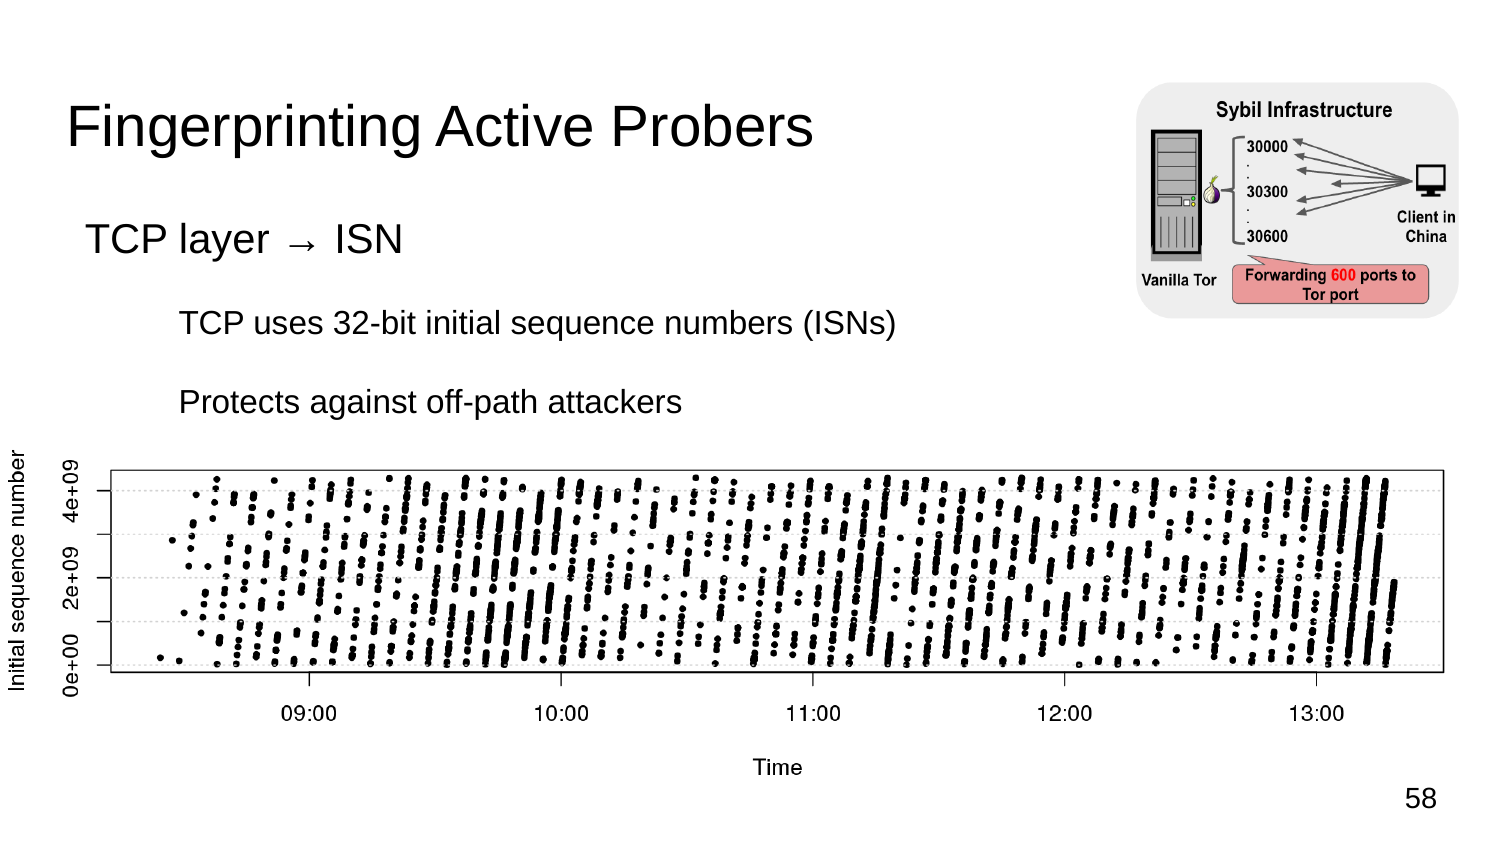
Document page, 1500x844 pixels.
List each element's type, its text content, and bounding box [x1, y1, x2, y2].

slide_number 58 [1389, 790, 1480, 830]
list TCP layer → ISN TCP uses 32-bit initial sequence numbers (ISNs) Protects against off-path attackers Attacker must guess correct ISN range to inject segments Every SYN segment should have random ISN [51, 189, 1449, 439]
picture [1131, 79, 1464, 324]
picture [0, 441, 1500, 783]
title Fingerprinting Active Probers [51, 72, 1500, 167]
